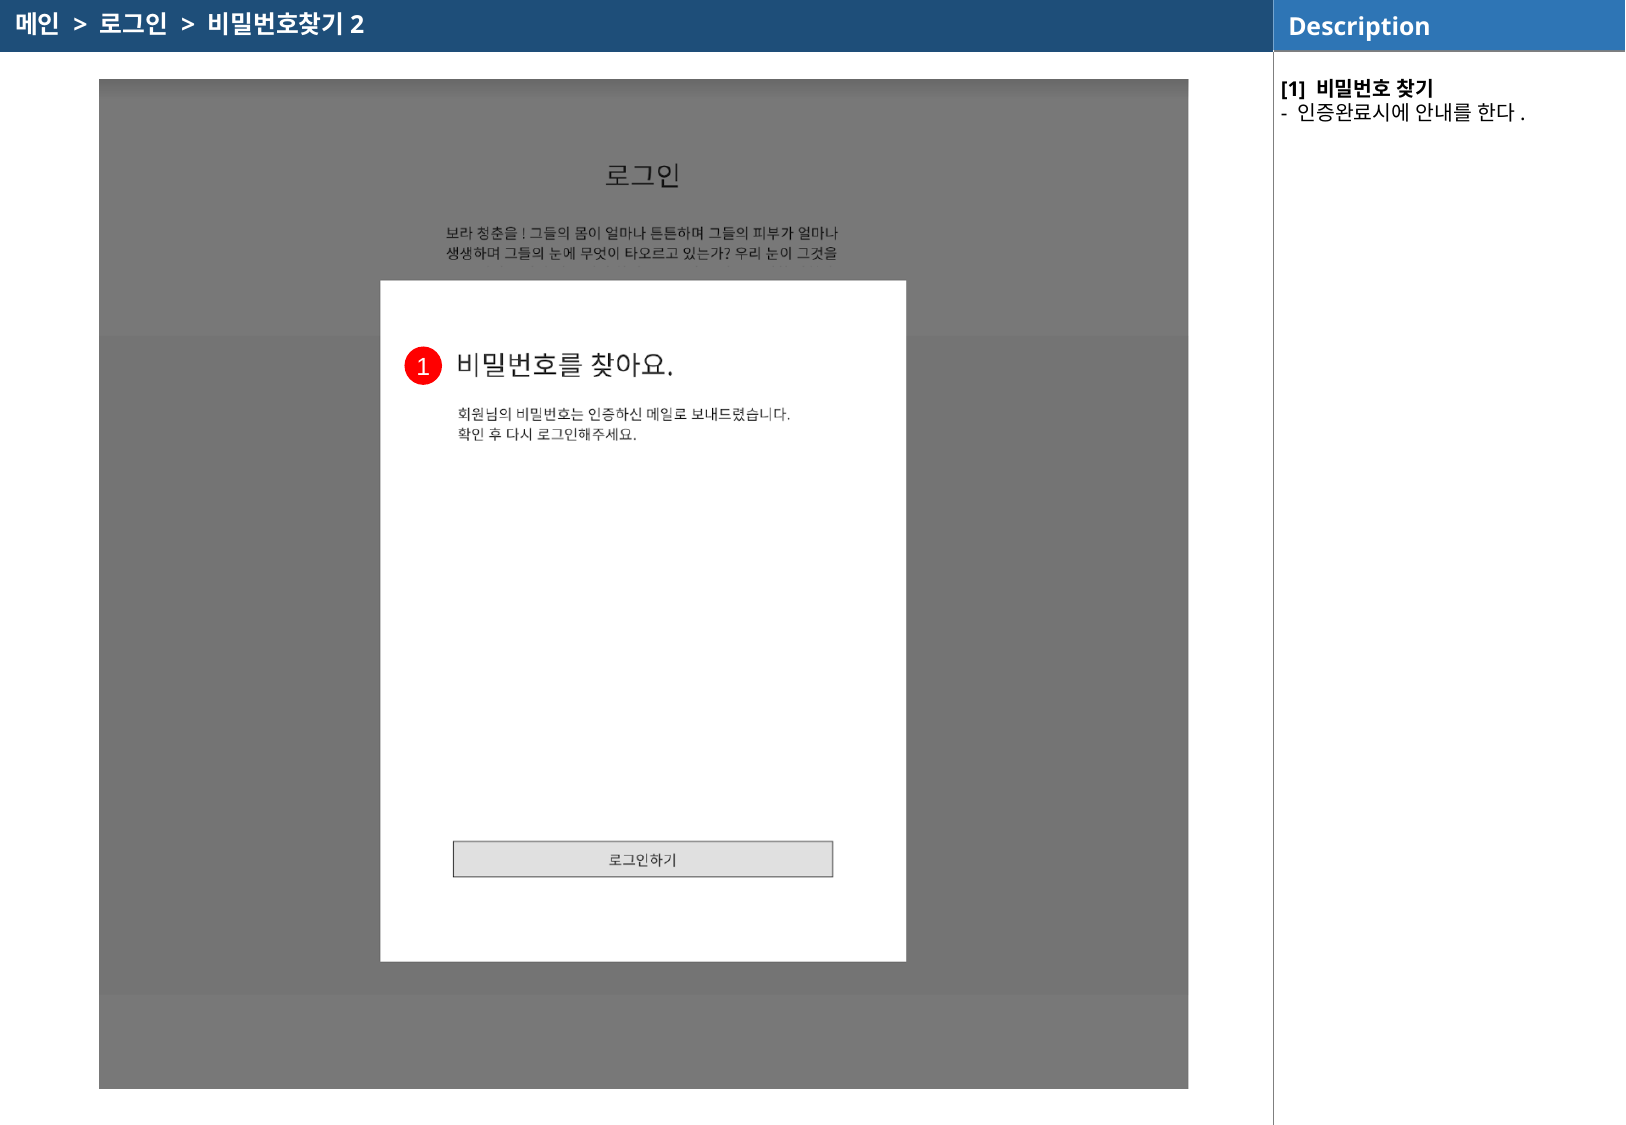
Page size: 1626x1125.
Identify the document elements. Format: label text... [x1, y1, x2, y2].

picture [99, 78, 1189, 1090]
list 메인 > 로그인 > 비밀번호찾기2 [0, 0, 1238, 52]
text_box [1] 비밀번호 찾기 - 인증완료시에 안내를 한다. [1274, 51, 1625, 1125]
